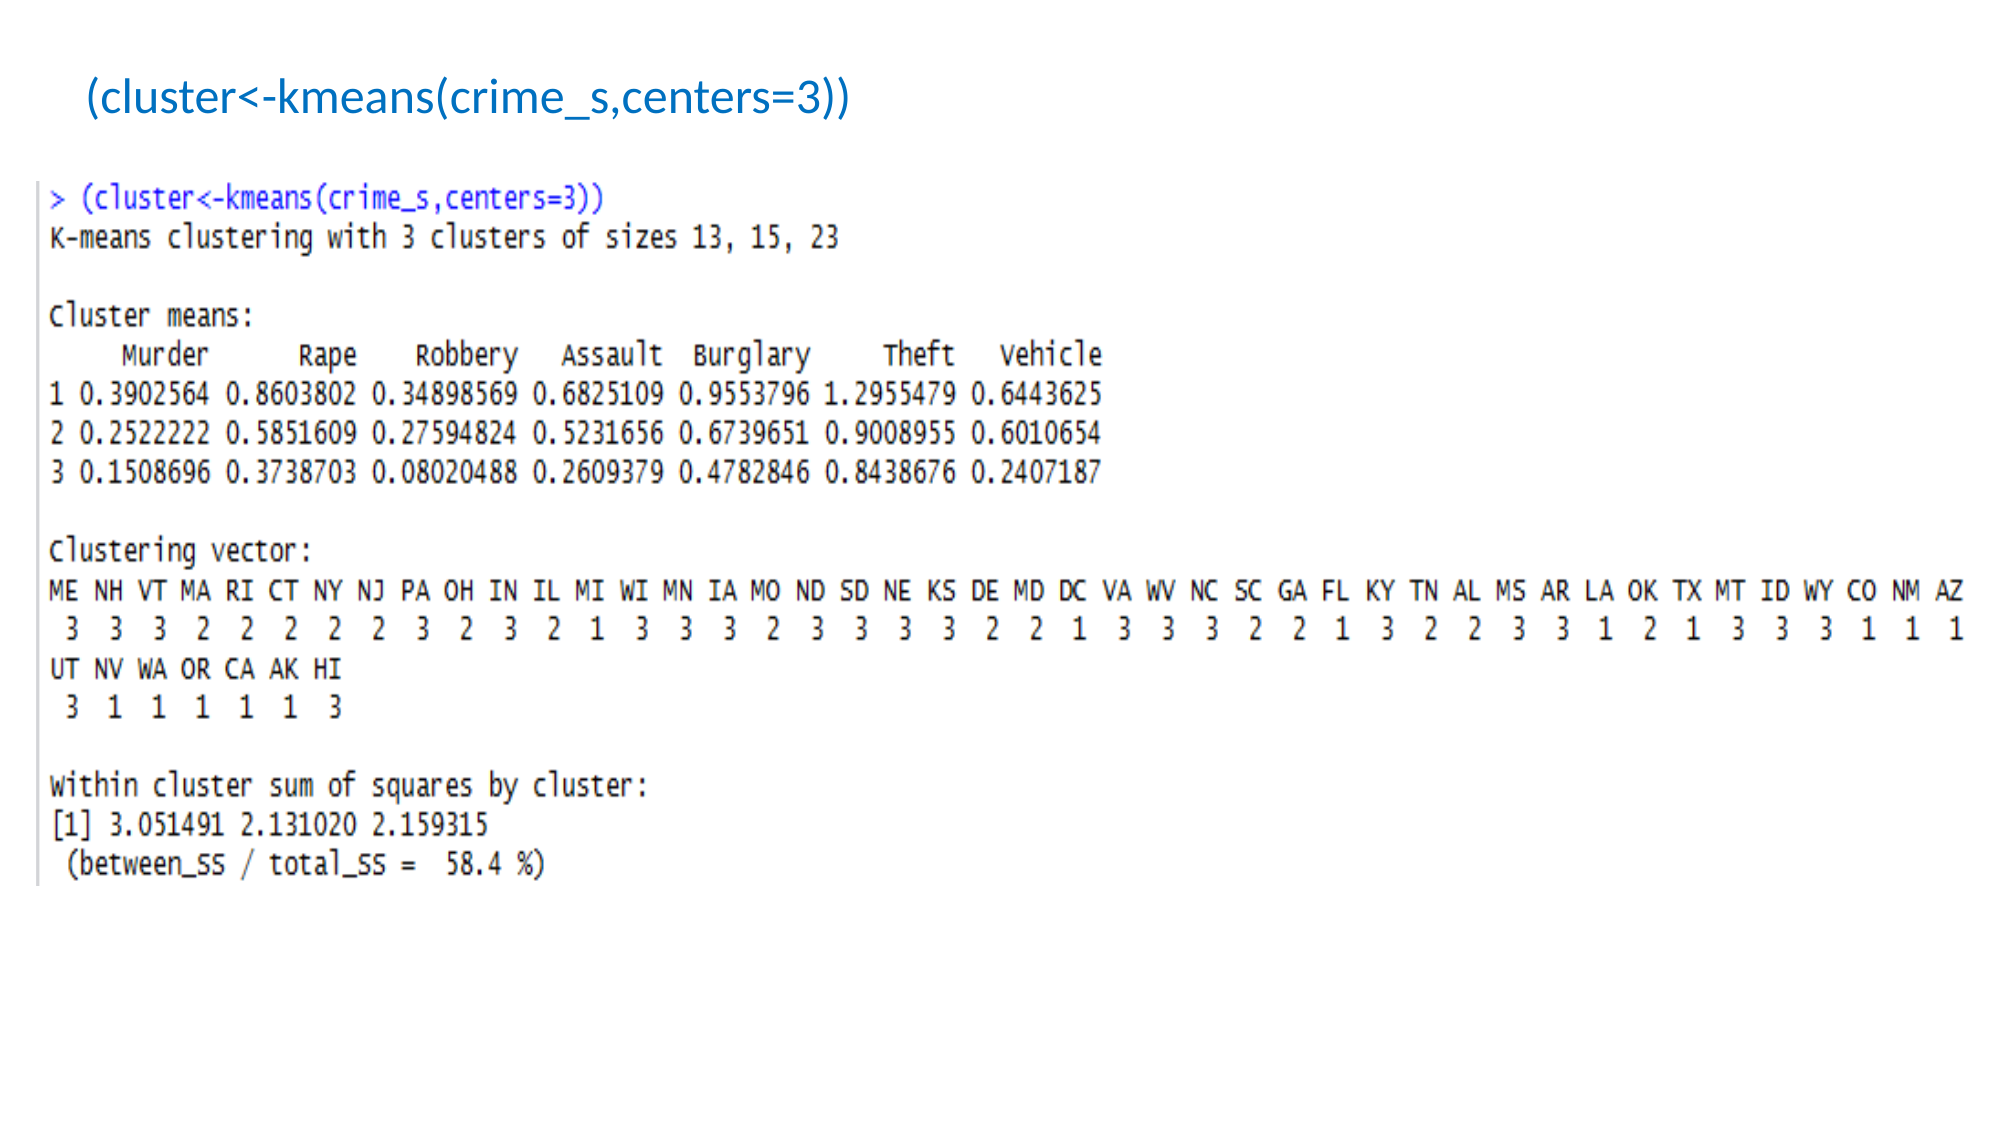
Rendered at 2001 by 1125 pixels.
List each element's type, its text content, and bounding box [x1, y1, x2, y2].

picture [36, 181, 1967, 886]
text_box (cluster<-kmeans(crime_s,centers=3)) [70, 56, 868, 132]
